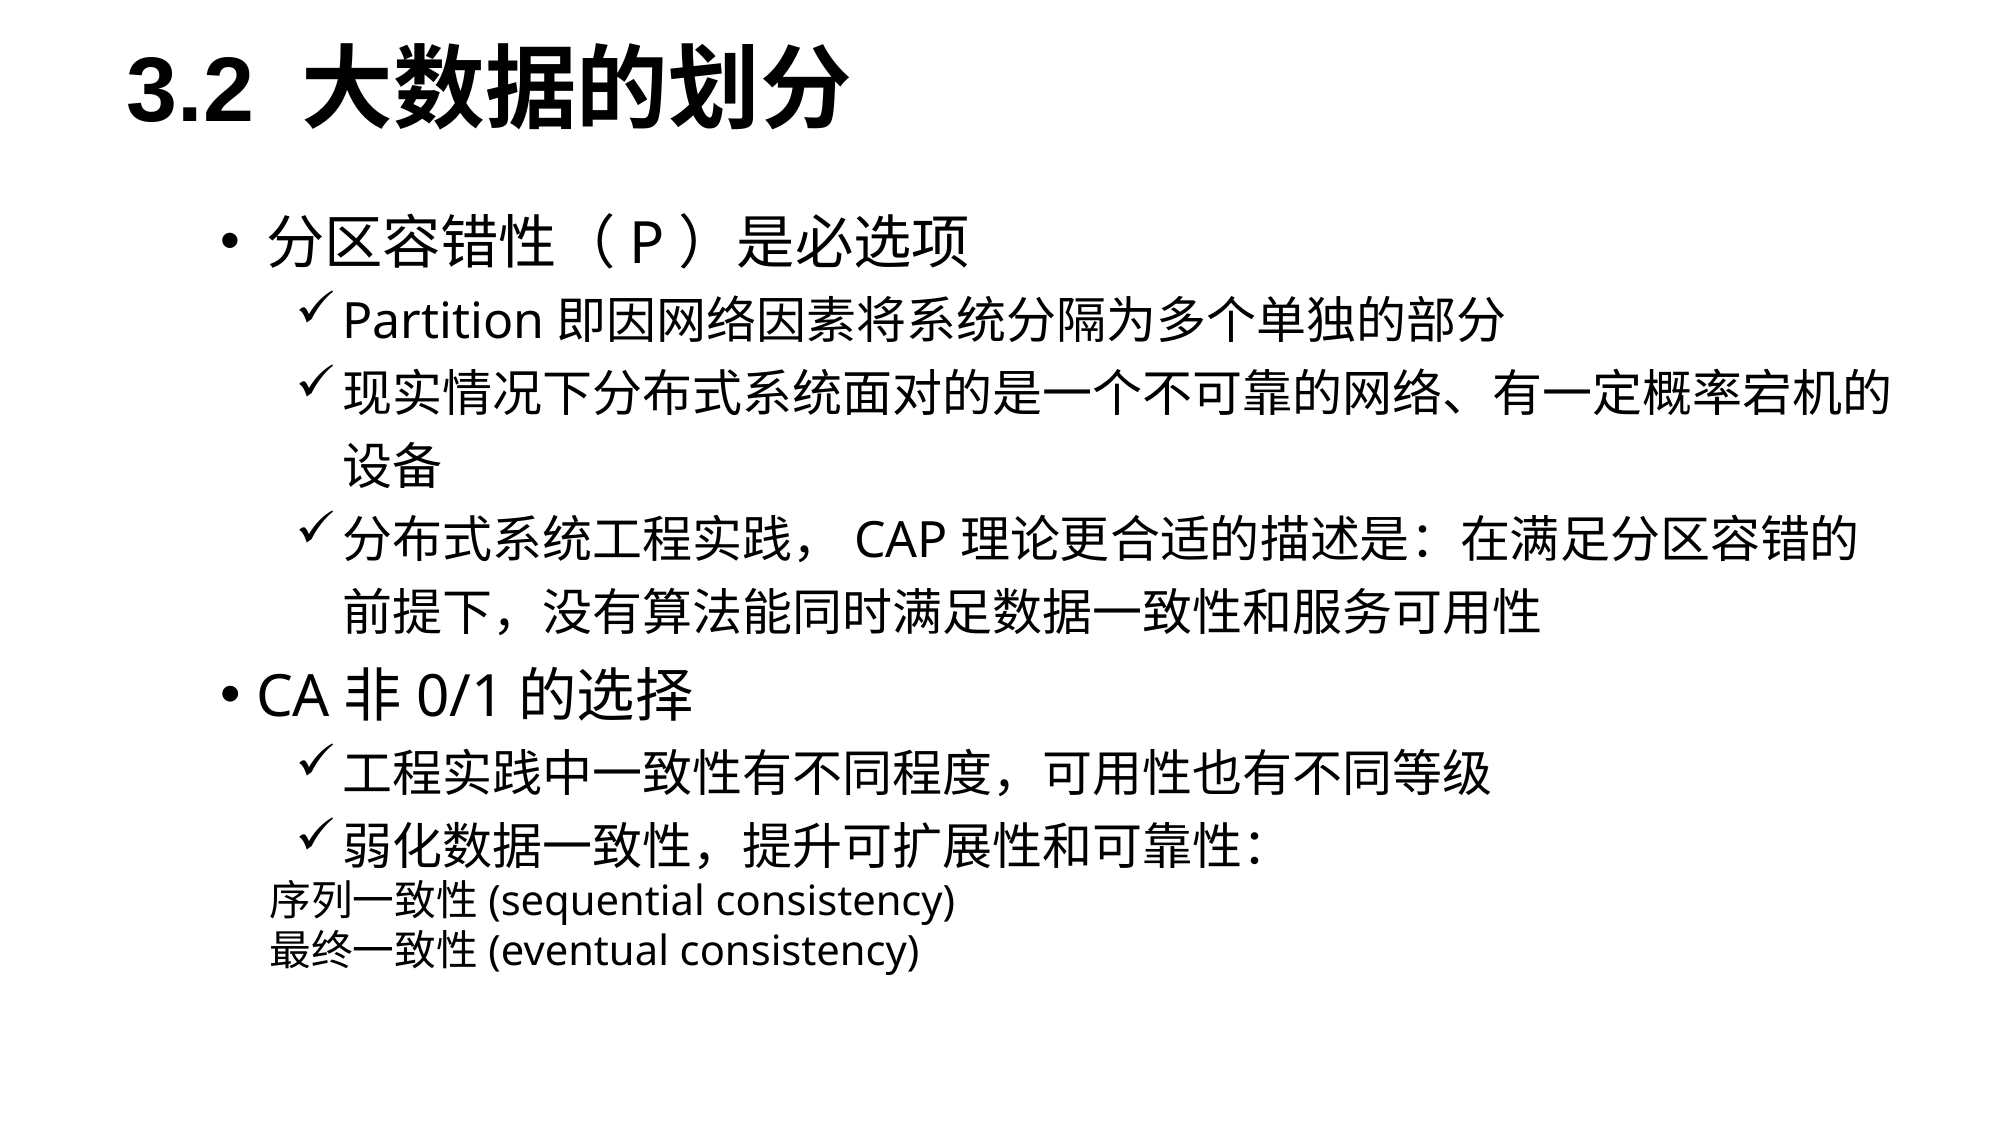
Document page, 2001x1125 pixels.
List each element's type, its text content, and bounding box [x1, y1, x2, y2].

text_box 分区容错性（P）是必选项 Partition即因网络因素将系统分隔为多个单独的部分 现实情况下分布式系统面对的是一个不可靠的网络、有一定概率宕机的设备 分布式系统工程实践，CAP理论更合适的描述是：在满足分区容错的前提下，没有算法能同时满足数据一致性和服务可用性 CA非0/1的选择 工程实践中一致性有不同程度，可用性也有不同等级 弱化数据一致性，提升可扩展性和可靠性： 序列一致性(sequential consistency) 最终一致性(eventual consistency) [220, 187, 1905, 1125]
title 3.2 大数据的划分 [111, 22, 1905, 161]
